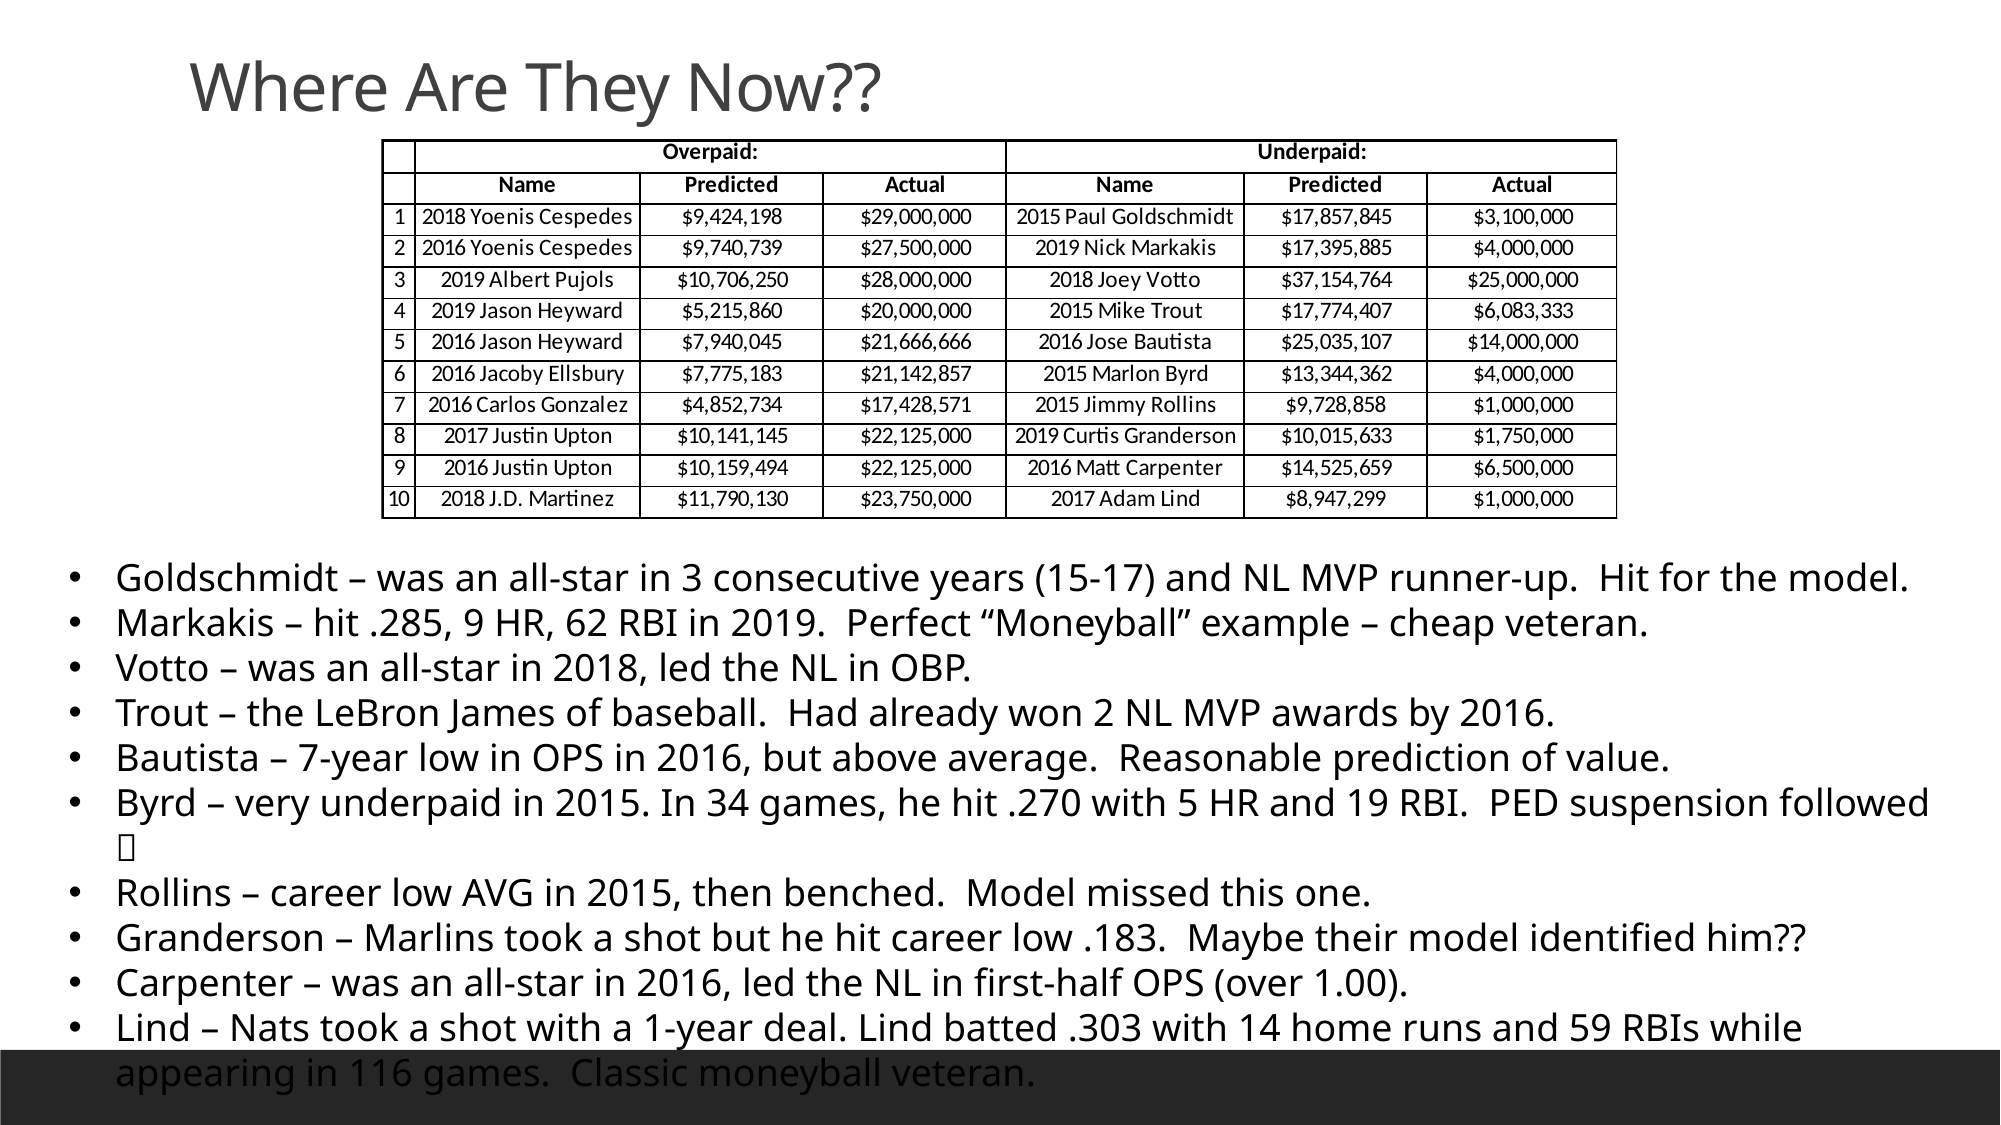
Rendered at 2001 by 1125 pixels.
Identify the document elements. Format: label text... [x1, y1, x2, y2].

text_box Where Are They Now?? [174, 46, 1825, 285]
text_box Goldschmidt – was an all-star in 3 consecutive years (15-17) and NL MVP runner-up. Hit for the model. Markakis – hit .285, 9 HR, 62 RBI in 2019. Perfect “Moneyball” example – cheap veteran. Votto – was an all-star in 2018, led the NL in OBP. Trout – the LeBron James of baseball. Had already won 2 NL MVP awards by 2016. Bautista – 7-year low in OPS in 2016, but above average. Reasonable prediction of value. Byrd – very underpaid in 2015. In 34 games, he hit .270 with 5 HR and 19 RBI. PED suspension followed  Rollins – career low AVG in 2015, then benched. Model missed this one. Granderson – Marlins took a shot but he hit career low .183. Maybe their model identified him?? Carpenter – was an all-star in 2016, led the NL in first-half OPS (over 1.00). Lind – Nats took a shot with a 1-year deal. Lind batted .303 with 14 home runs and 59 RBIs while appearing in 116 games. Classic moneyball veteran. [53, 546, 1971, 1125]
picture [380, 138, 1620, 521]
